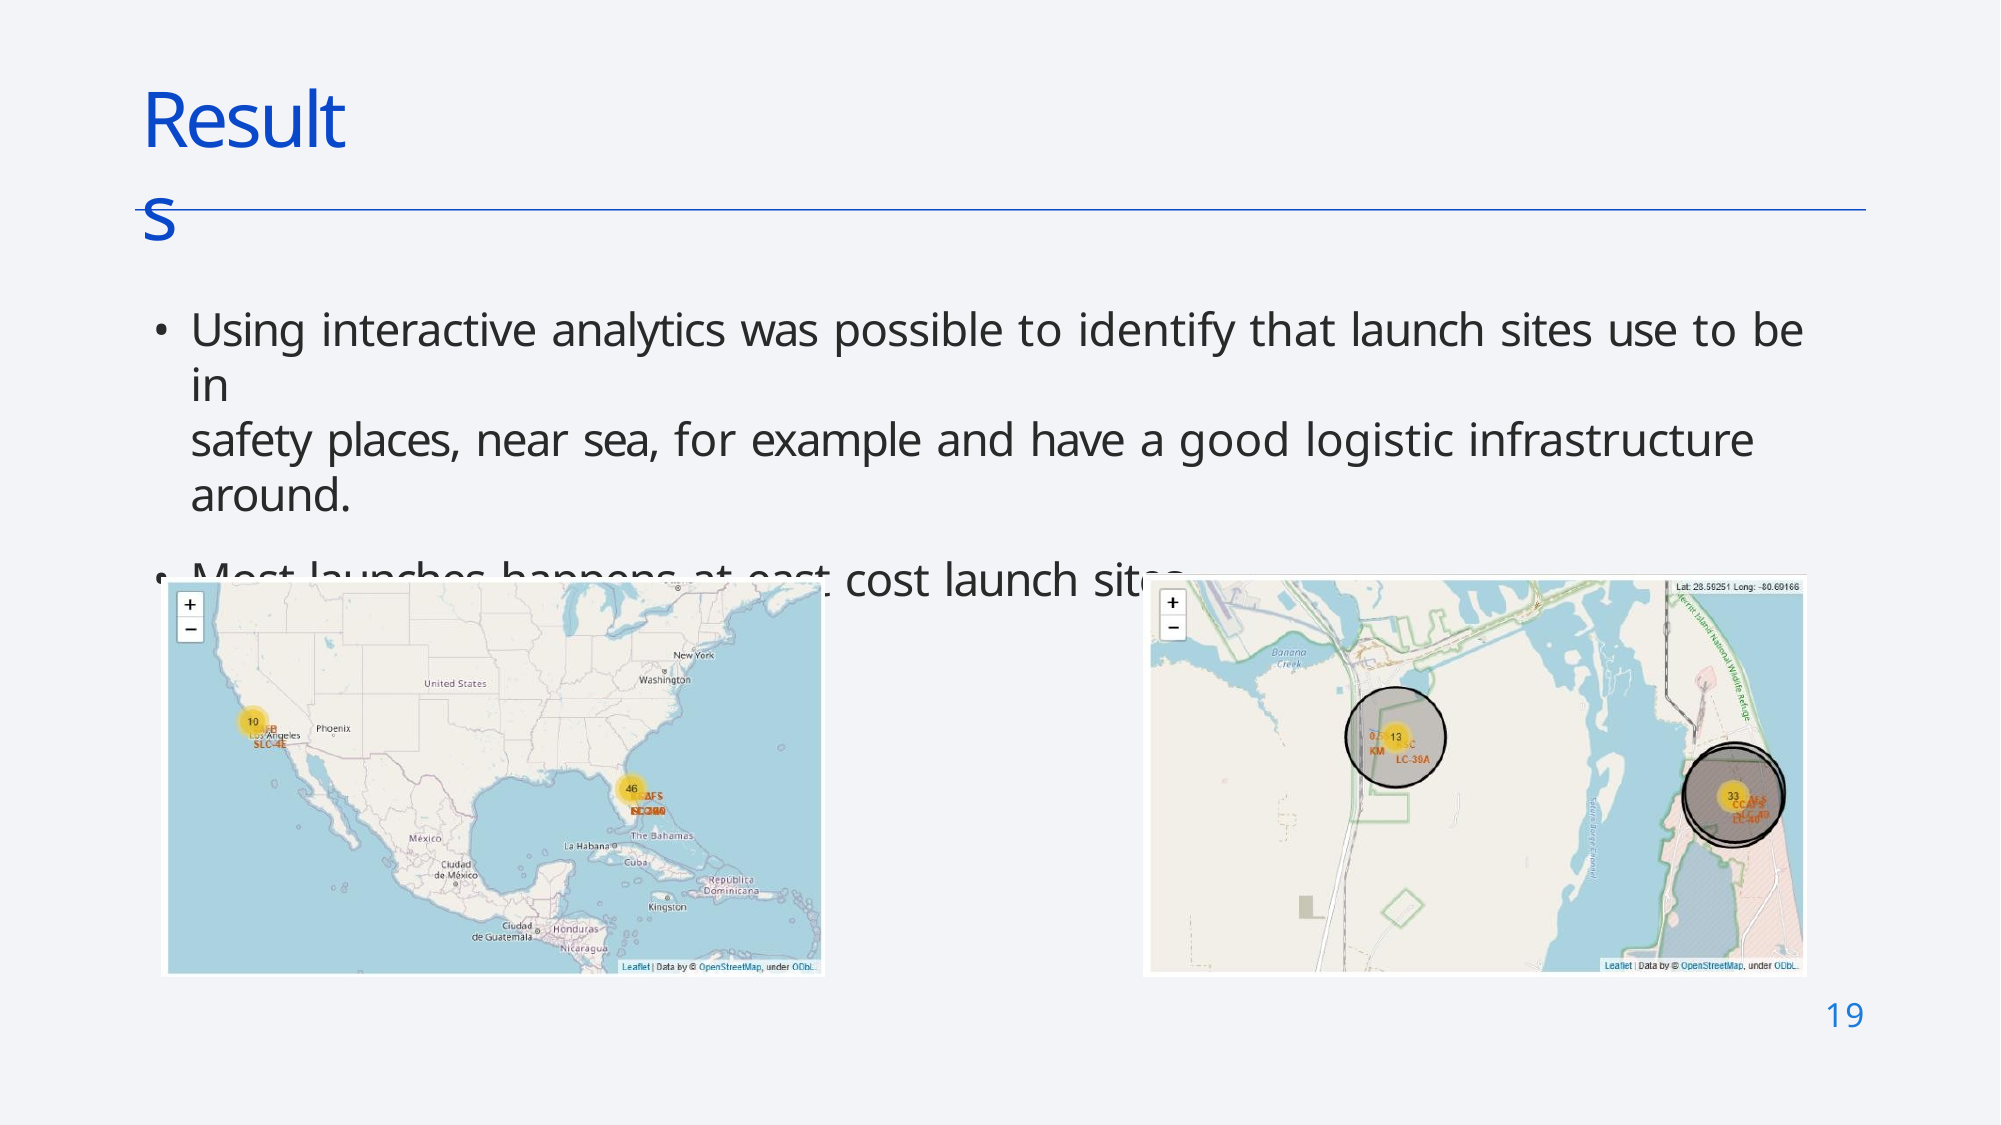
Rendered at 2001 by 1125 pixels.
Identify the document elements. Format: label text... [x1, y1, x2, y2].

slide_number 19 [1818, 1001, 1872, 1125]
text_box Using interactive analytics was possible to identify that launch sites use to be in safety places, near sea, for example and have a good logistic infrastructure around. Most launches happens at east cost launch sites. [150, 299, 1816, 606]
picture [0, 0, 2000, 1125]
title Results [139, 68, 379, 259]
